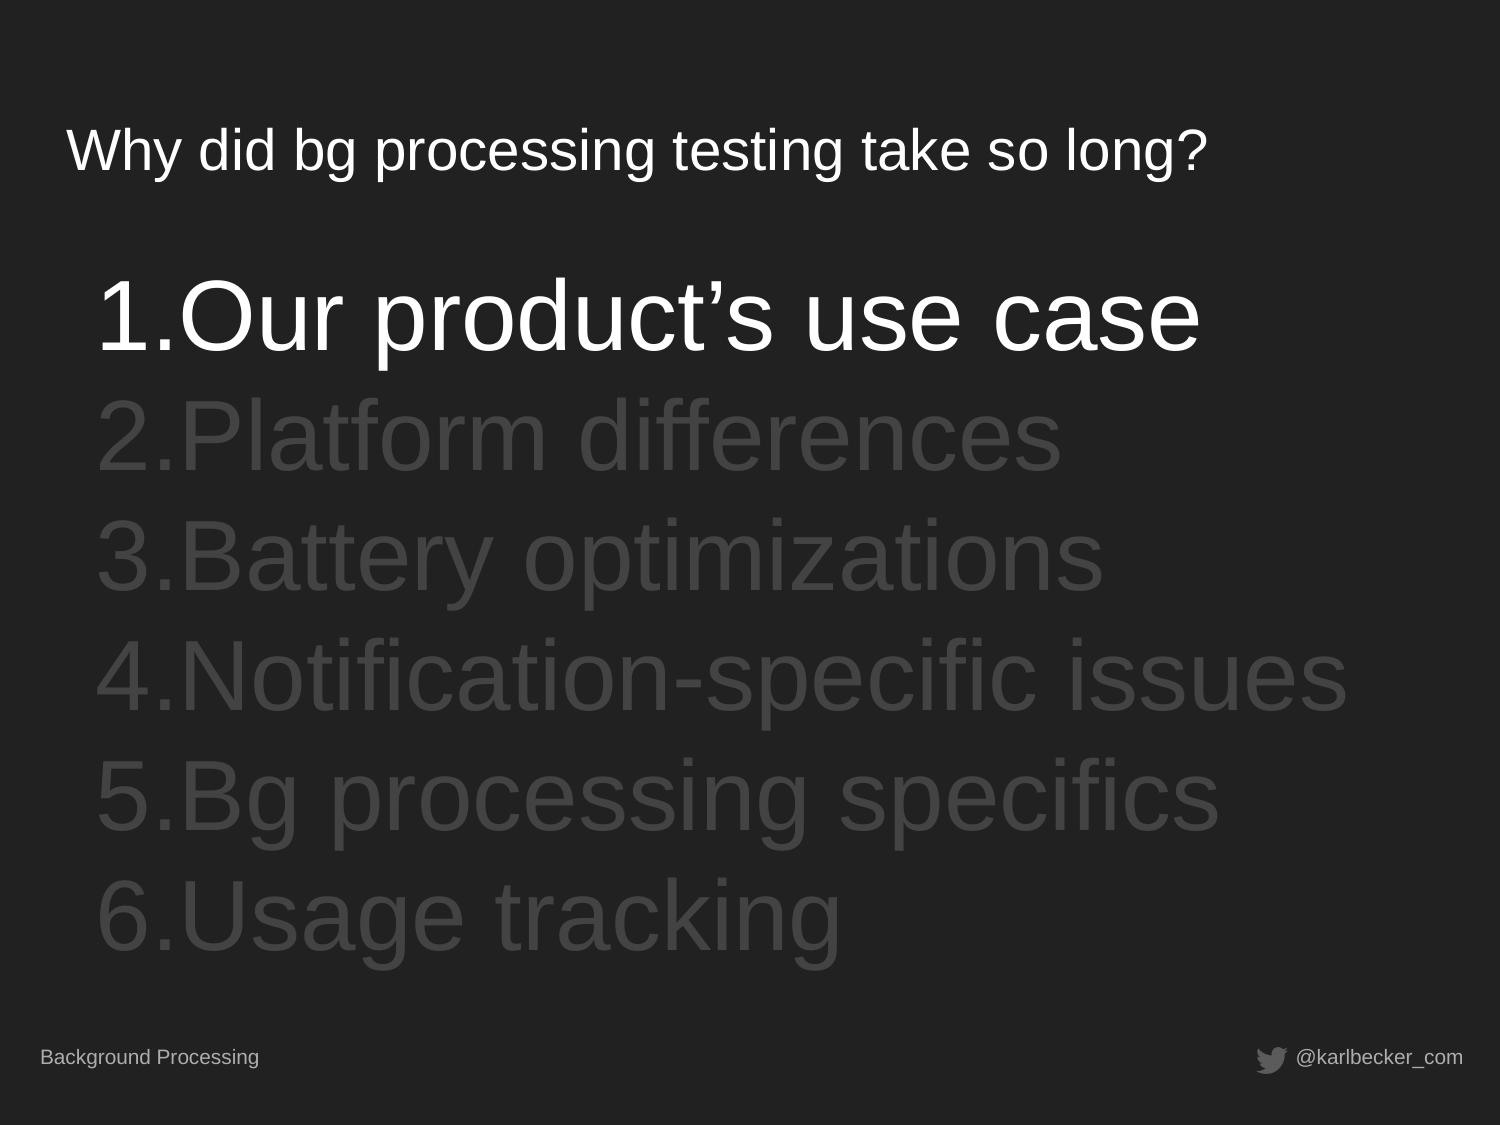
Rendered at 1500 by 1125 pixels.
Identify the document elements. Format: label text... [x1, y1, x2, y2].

title Our product’s use case Platform differences Battery optimizations Notification-specific issues Bg processing specifics Usage tracking [80, 235, 1450, 994]
title Why did bg processing testing take so long? [51, 97, 1449, 223]
picture [1256, 1044, 1288, 1077]
